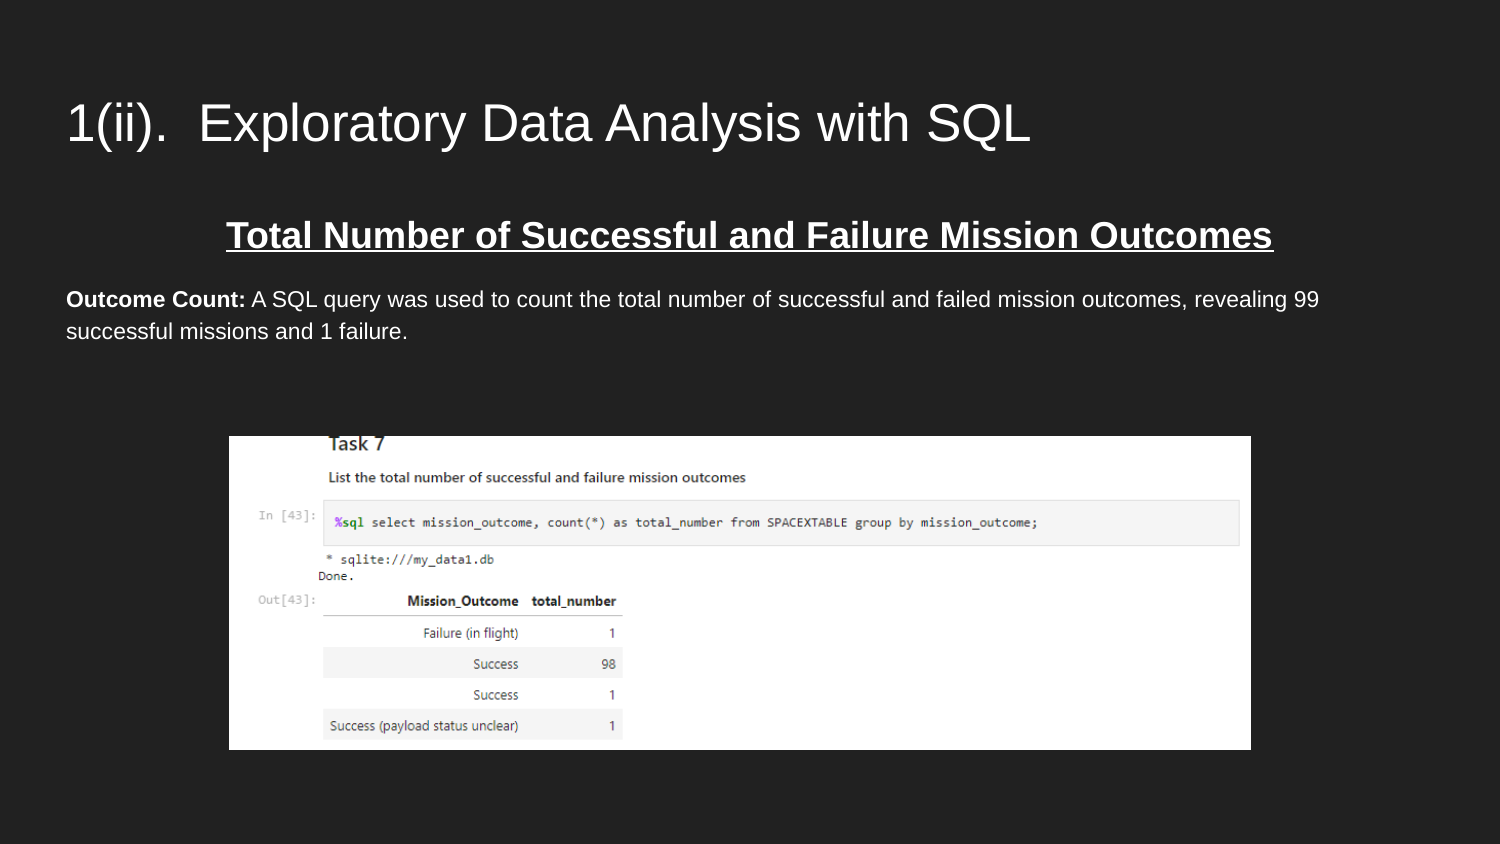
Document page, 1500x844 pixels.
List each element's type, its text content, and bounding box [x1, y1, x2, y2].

list Total Number of Successful and Failure Mission Outcomes Outcome Count: A SQL query was used to count the total number of successful and failed mission outcomes, revealing 99 successful missions and 1 failure. [51, 189, 1449, 750]
picture [229, 436, 1252, 750]
title 1(ii). Exploratory Data Analysis with SQL [51, 72, 1449, 167]
